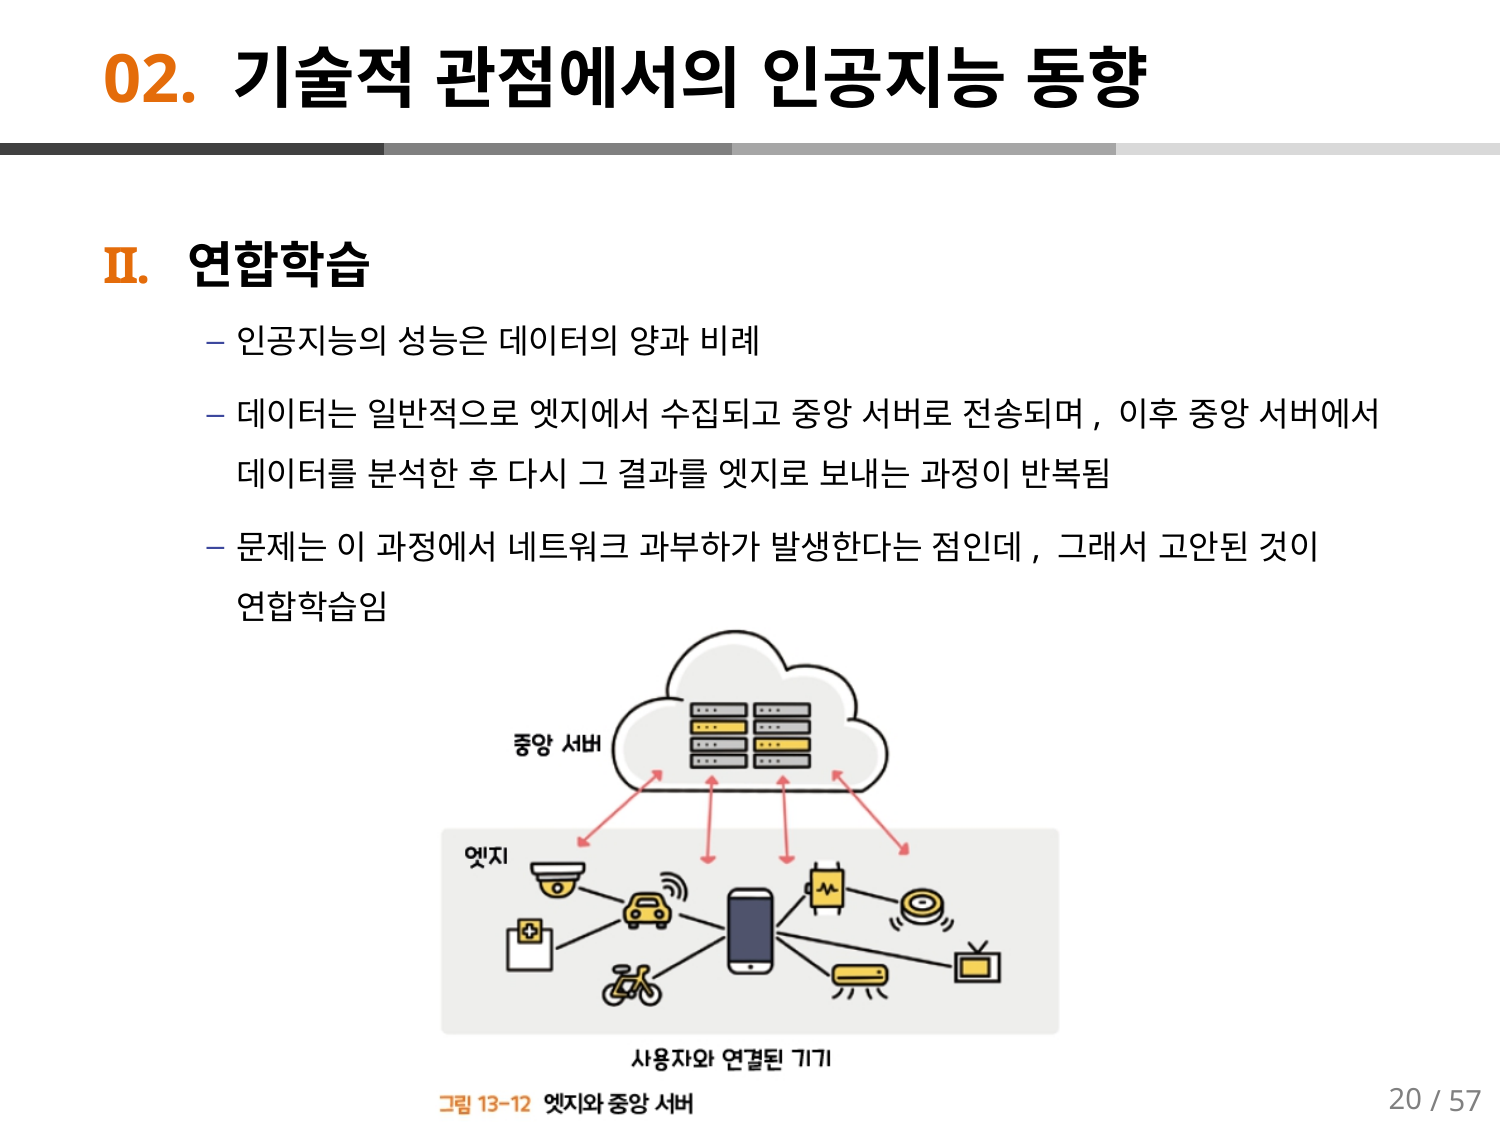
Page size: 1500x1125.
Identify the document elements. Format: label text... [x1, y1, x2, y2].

title 02. 기술적 관점에서의 인공지능 동향 [88, 30, 1400, 121]
list 연합학습 인공지능의 성능은 데이터의 양과 비례 데이터는 일반적으로 엣지에서 수집되고 중앙 서버로 전송되며, 이후 중앙 서버에서 데이터를 분석한 후 다시 그 결과를 엣지로 보내는 과정이 반복됨 문제는 이 과정에서 네트워크 과부하가 발생한다는 점인데, 그래서 고안된 것이 연합학습임 [88, 196, 1412, 1095]
picture [434, 625, 1066, 1122]
